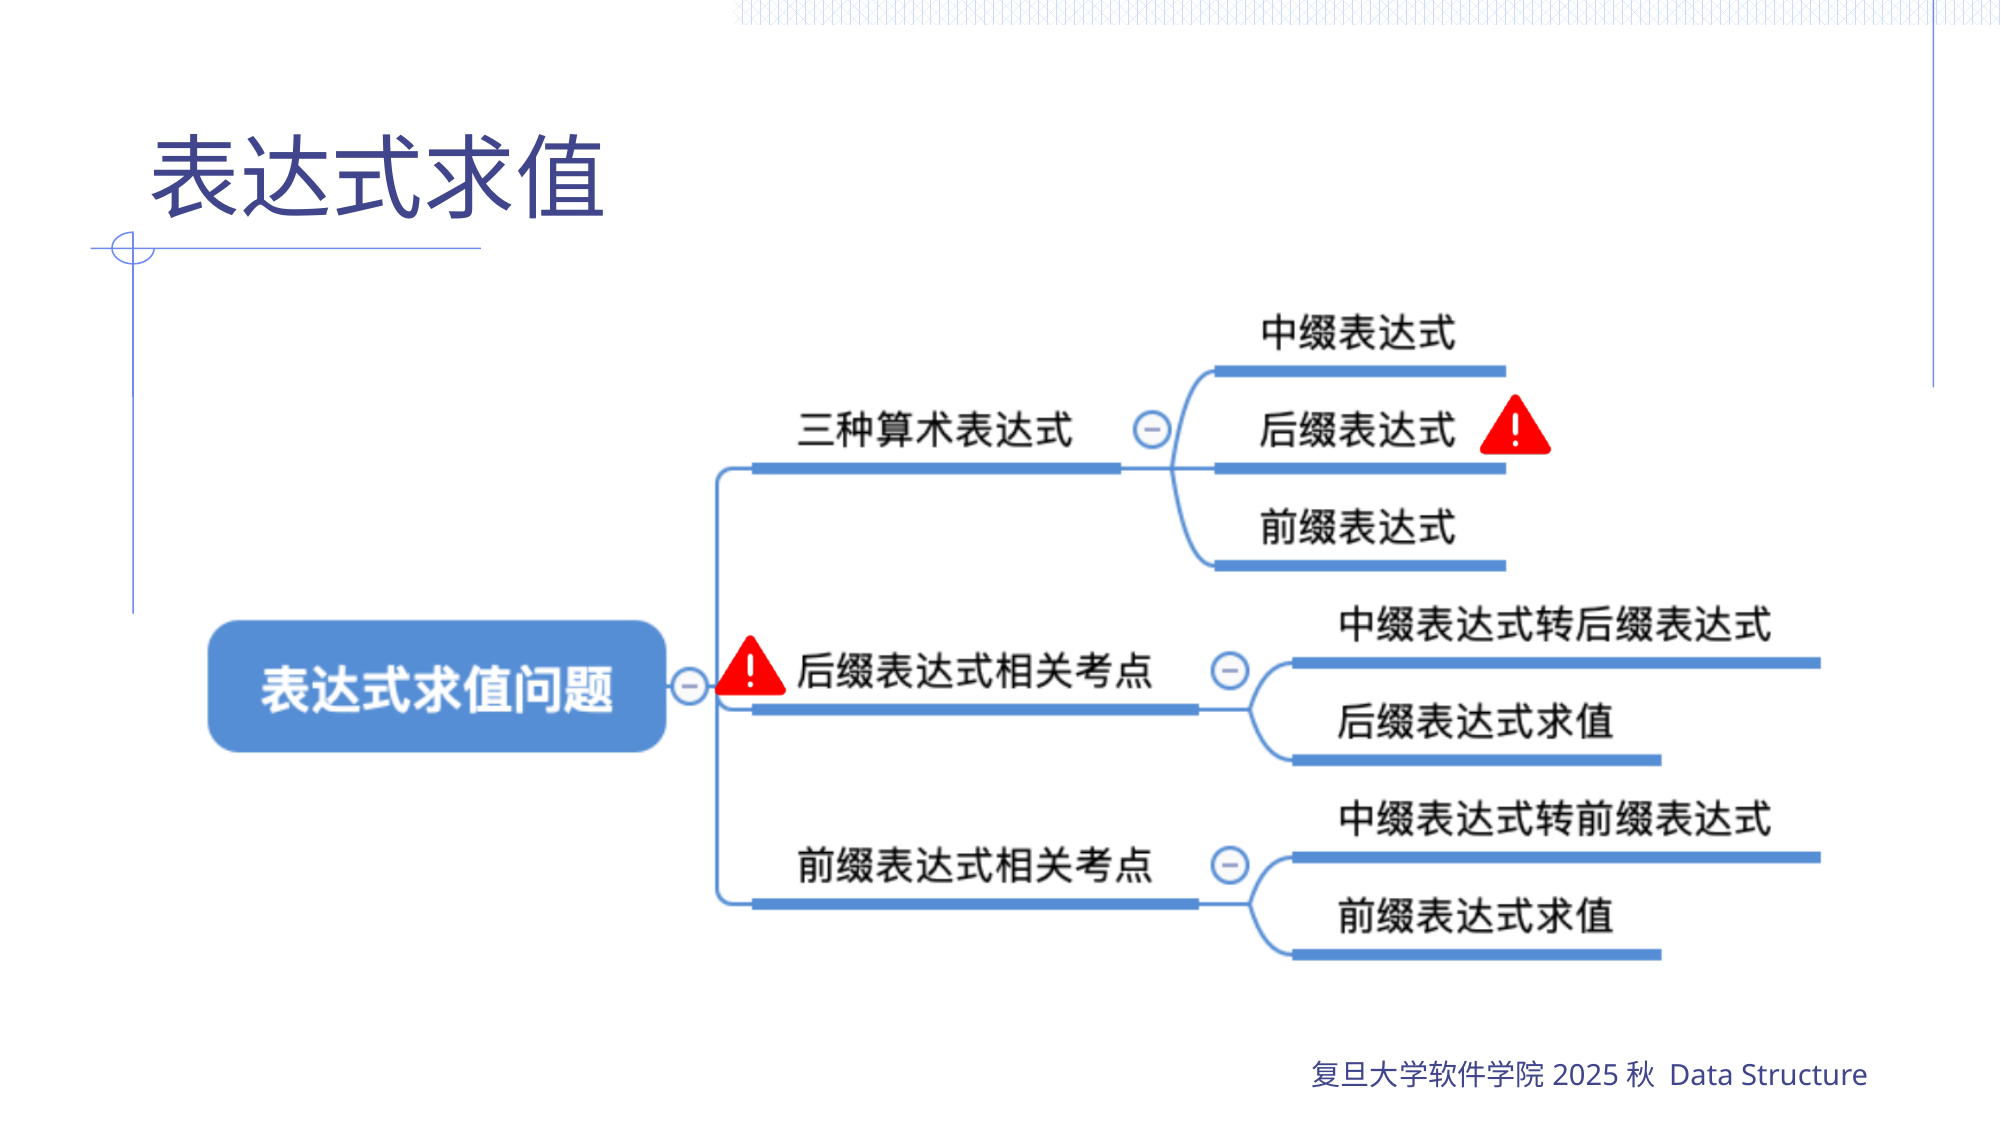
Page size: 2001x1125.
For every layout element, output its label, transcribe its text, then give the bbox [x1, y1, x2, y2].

title 表达式求值 [133, 50, 1834, 238]
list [148, 284, 1919, 1016]
